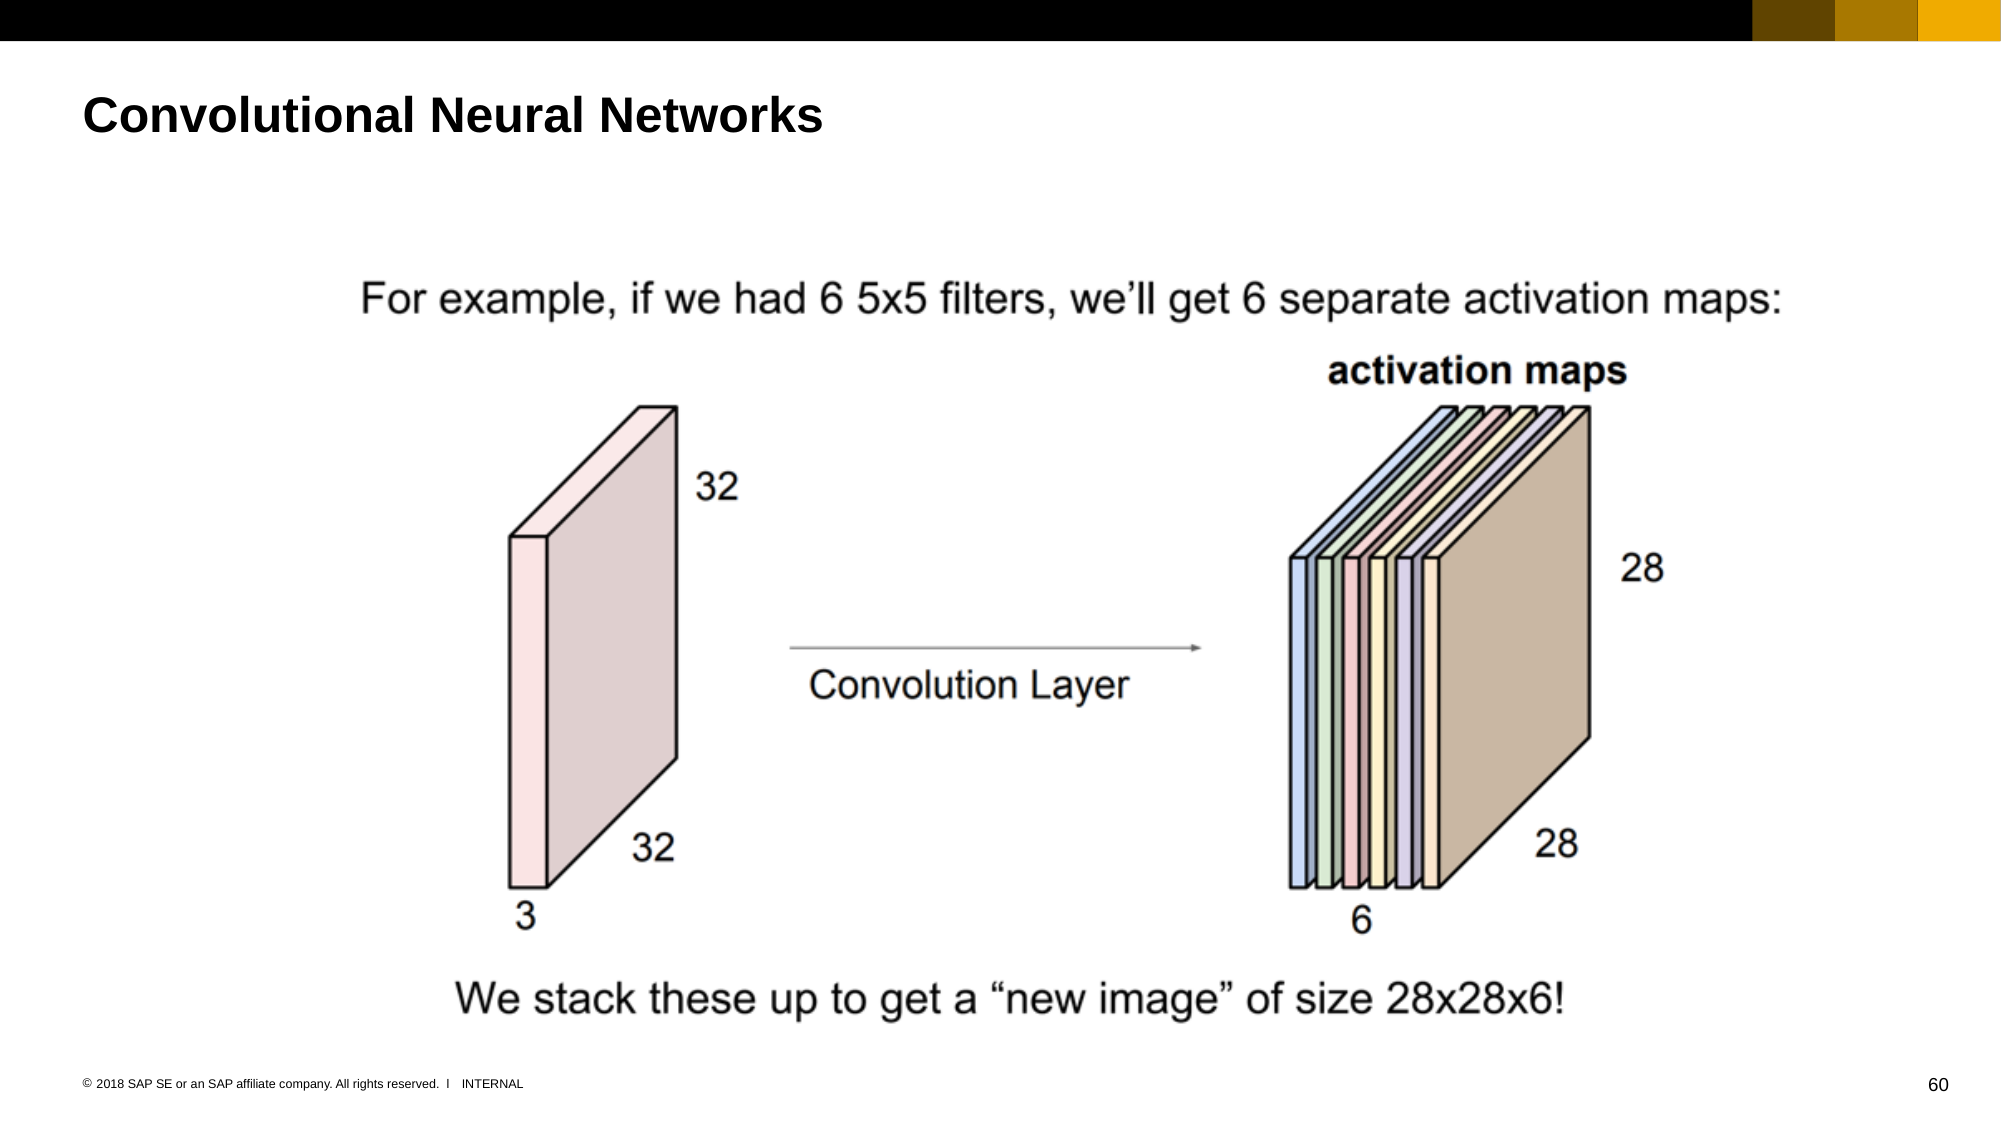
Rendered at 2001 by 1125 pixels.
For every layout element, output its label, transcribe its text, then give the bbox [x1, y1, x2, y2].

picture [345, 269, 1811, 1032]
title Convolutional Neural Networks [82, 82, 1918, 144]
